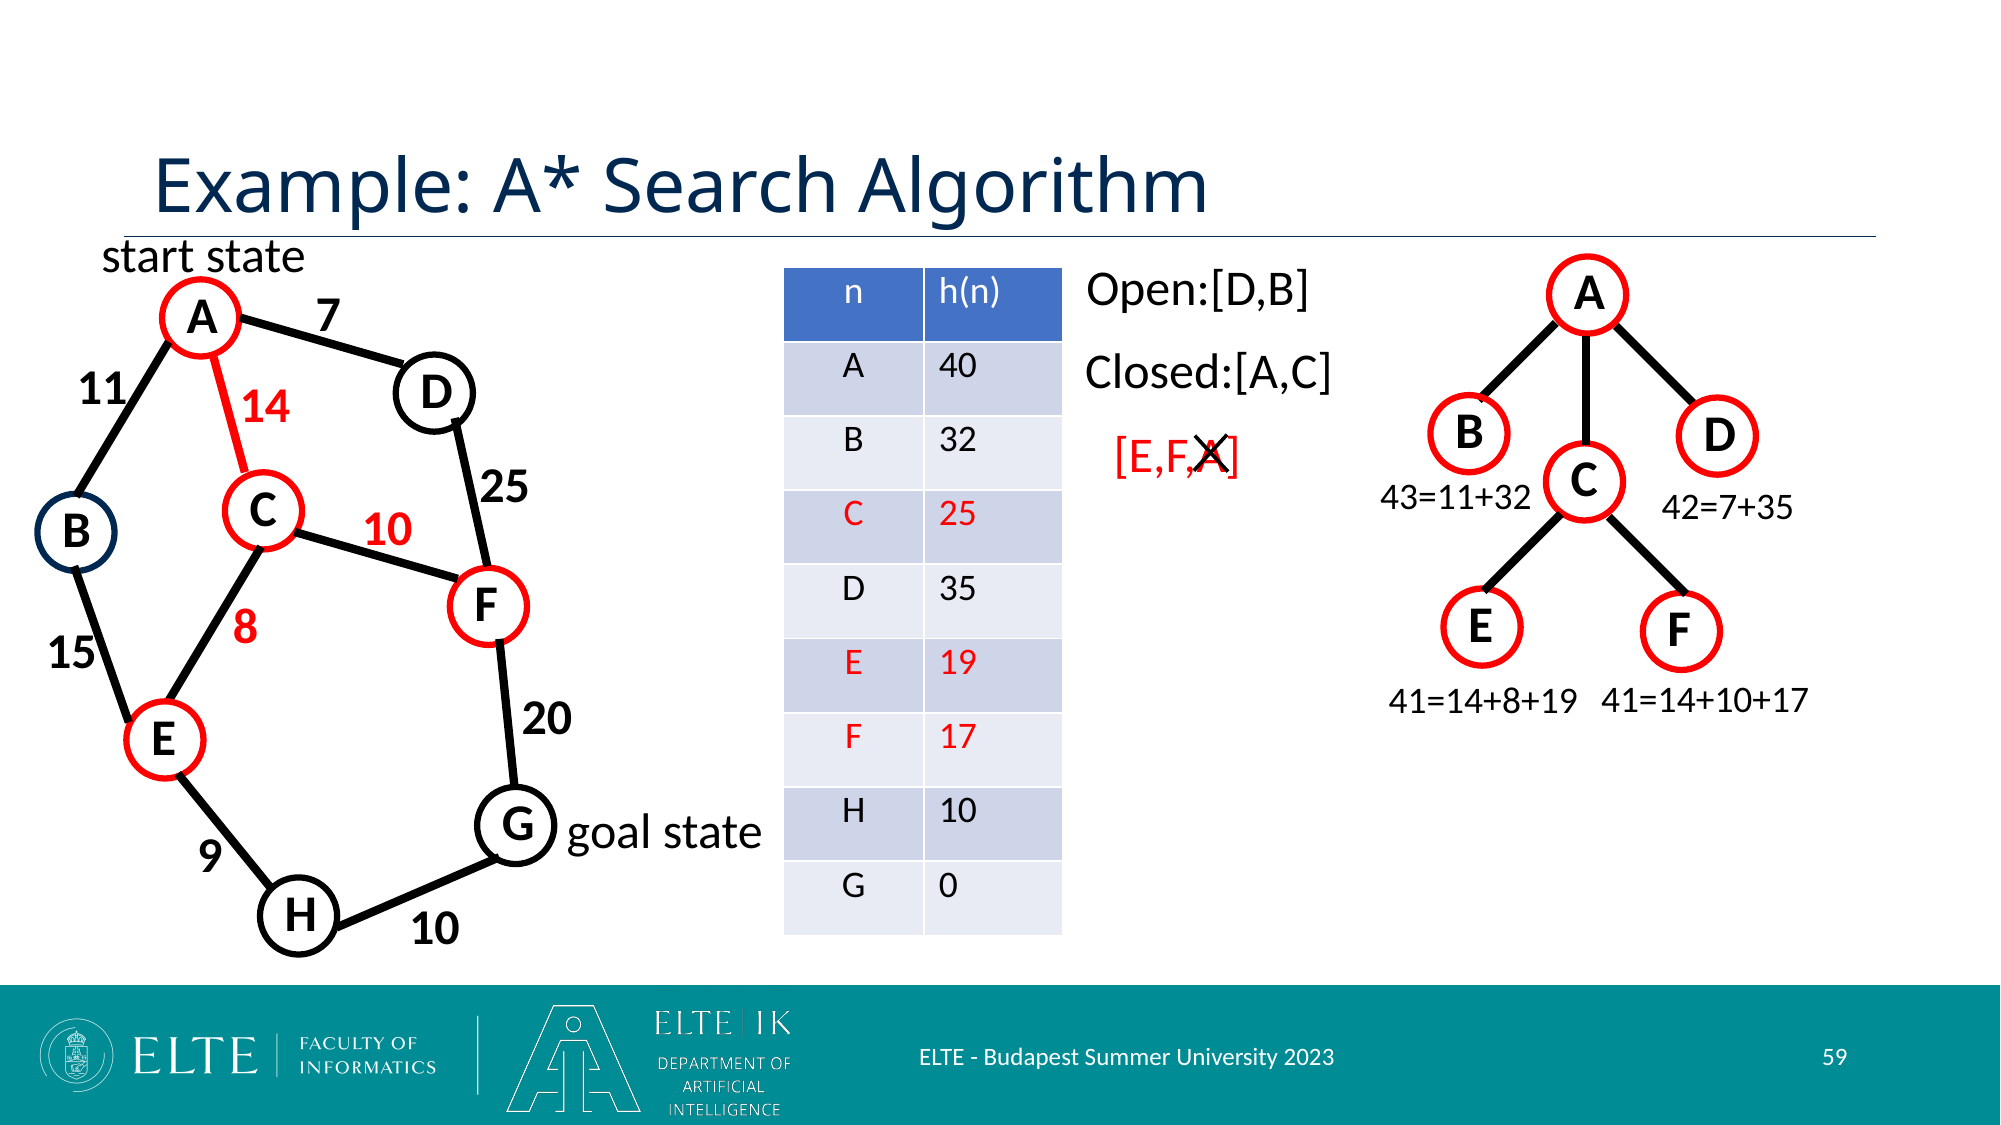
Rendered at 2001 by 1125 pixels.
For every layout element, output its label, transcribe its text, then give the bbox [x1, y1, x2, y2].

picture [0, 985, 2000, 1125]
text_box 41=14+8+19 [1373, 668, 1607, 729]
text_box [449, 562, 527, 645]
text_box 7 [300, 273, 356, 349]
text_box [504, 990, 790, 1120]
table_cell 35 [925, 565, 1062, 638]
text_box 25 [464, 445, 545, 521]
text_box 10 [394, 887, 475, 963]
table_cell H [784, 788, 923, 860]
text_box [1678, 392, 1756, 475]
text_box 42=7+35 [1646, 474, 1826, 534]
table_cell 19 [925, 639, 1062, 712]
table_cell F [784, 714, 923, 786]
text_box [1545, 438, 1624, 521]
text_box goal state [551, 791, 778, 867]
text_box 14 [224, 365, 306, 441]
table_cell C [784, 491, 923, 563]
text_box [126, 696, 204, 779]
table_header h(n) [925, 268, 1062, 341]
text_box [395, 349, 473, 432]
table_cell 32 [925, 417, 1062, 489]
text_box 43=11+32 [1365, 464, 1561, 525]
text_box start state [86, 215, 322, 290]
text_box 15 [31, 611, 112, 687]
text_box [259, 872, 338, 955]
text_box Closed:[A,C] [1070, 331, 1363, 407]
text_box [1430, 389, 1508, 473]
table_cell 10 [925, 788, 1062, 860]
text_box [1548, 251, 1627, 334]
text_box 20 [506, 677, 588, 752]
text_box 10 [347, 487, 428, 563]
text_box 8 [218, 585, 274, 661]
text_box [E,F,A] [1098, 414, 1259, 490]
text_box 9 [182, 815, 238, 891]
table_cell 17 [925, 714, 1062, 786]
table_cell D [784, 565, 923, 638]
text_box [477, 781, 555, 865]
text_box 41=14+10+17 [1586, 667, 1837, 728]
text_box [162, 274, 240, 357]
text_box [224, 467, 303, 550]
table_cell 25 [925, 491, 1062, 563]
table_cell G [784, 862, 923, 935]
text_box Open:[D,B] [1071, 247, 1385, 323]
table_header n [784, 268, 923, 341]
text_box 11 [62, 347, 143, 422]
table_cell E [784, 639, 923, 712]
table_cell B [784, 417, 923, 489]
footer ELTE - Budapest Summer University 2023 [790, 1025, 1465, 1085]
title Example: A* Search Algorithm [137, 59, 1863, 237]
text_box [1443, 583, 1521, 666]
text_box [1193, 434, 1229, 472]
table_cell 0 [925, 862, 1062, 935]
table_cell 40 [925, 343, 1062, 415]
slide_number 59 [1563, 1026, 1863, 1085]
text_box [37, 488, 115, 571]
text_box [1642, 587, 1721, 670]
table_cell A [784, 343, 923, 415]
